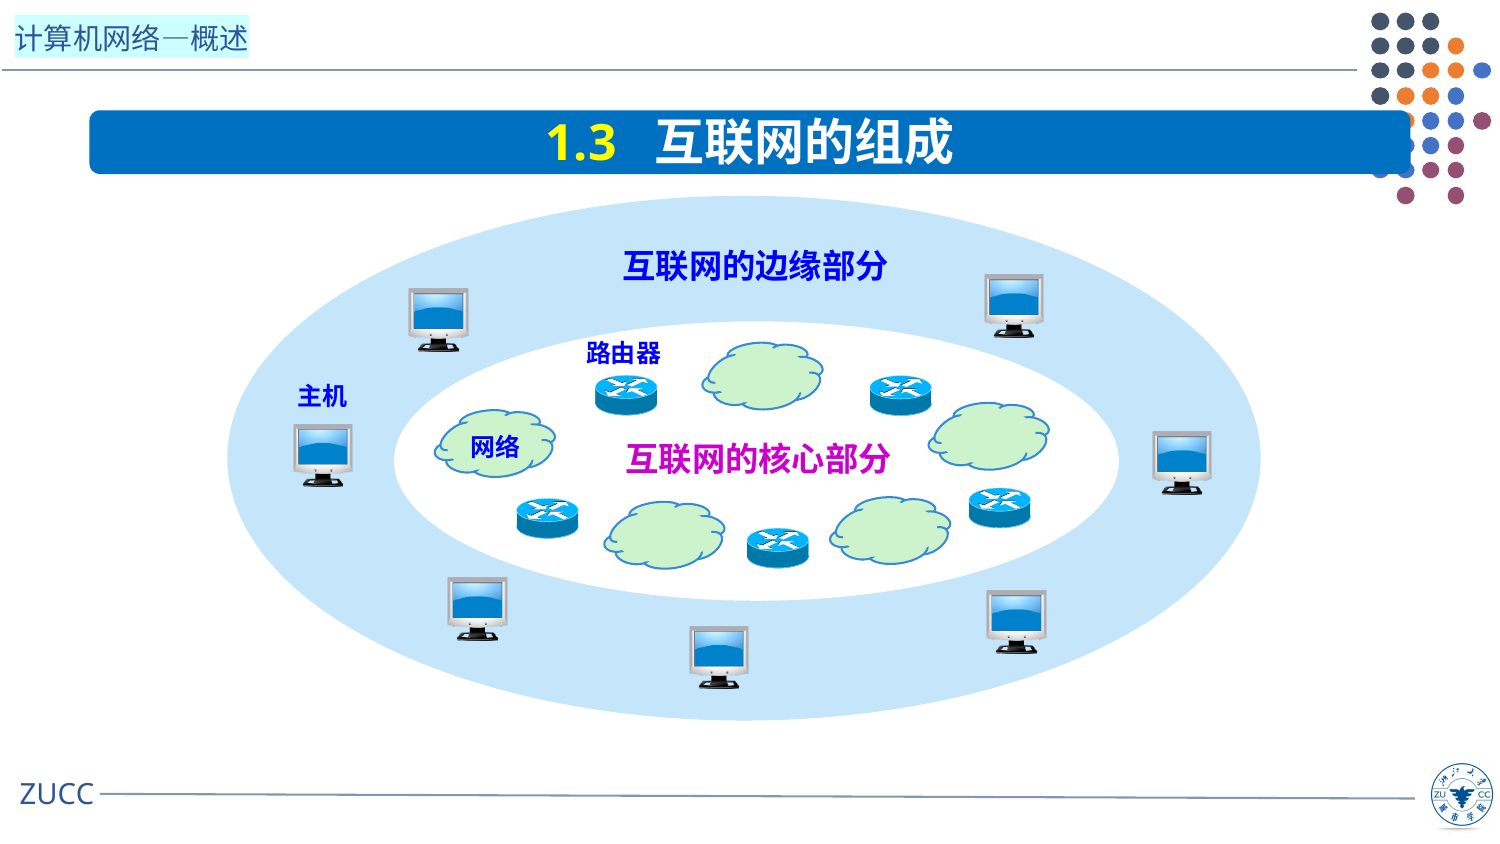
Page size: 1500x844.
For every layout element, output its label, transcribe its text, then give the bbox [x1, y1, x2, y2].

text_box [970, 110, 1411, 174]
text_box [227, 195, 1261, 721]
picture [1415, 750, 1500, 837]
text_box 1.3 互联网的组成 [530, 103, 970, 179]
text_box [89, 110, 530, 175]
